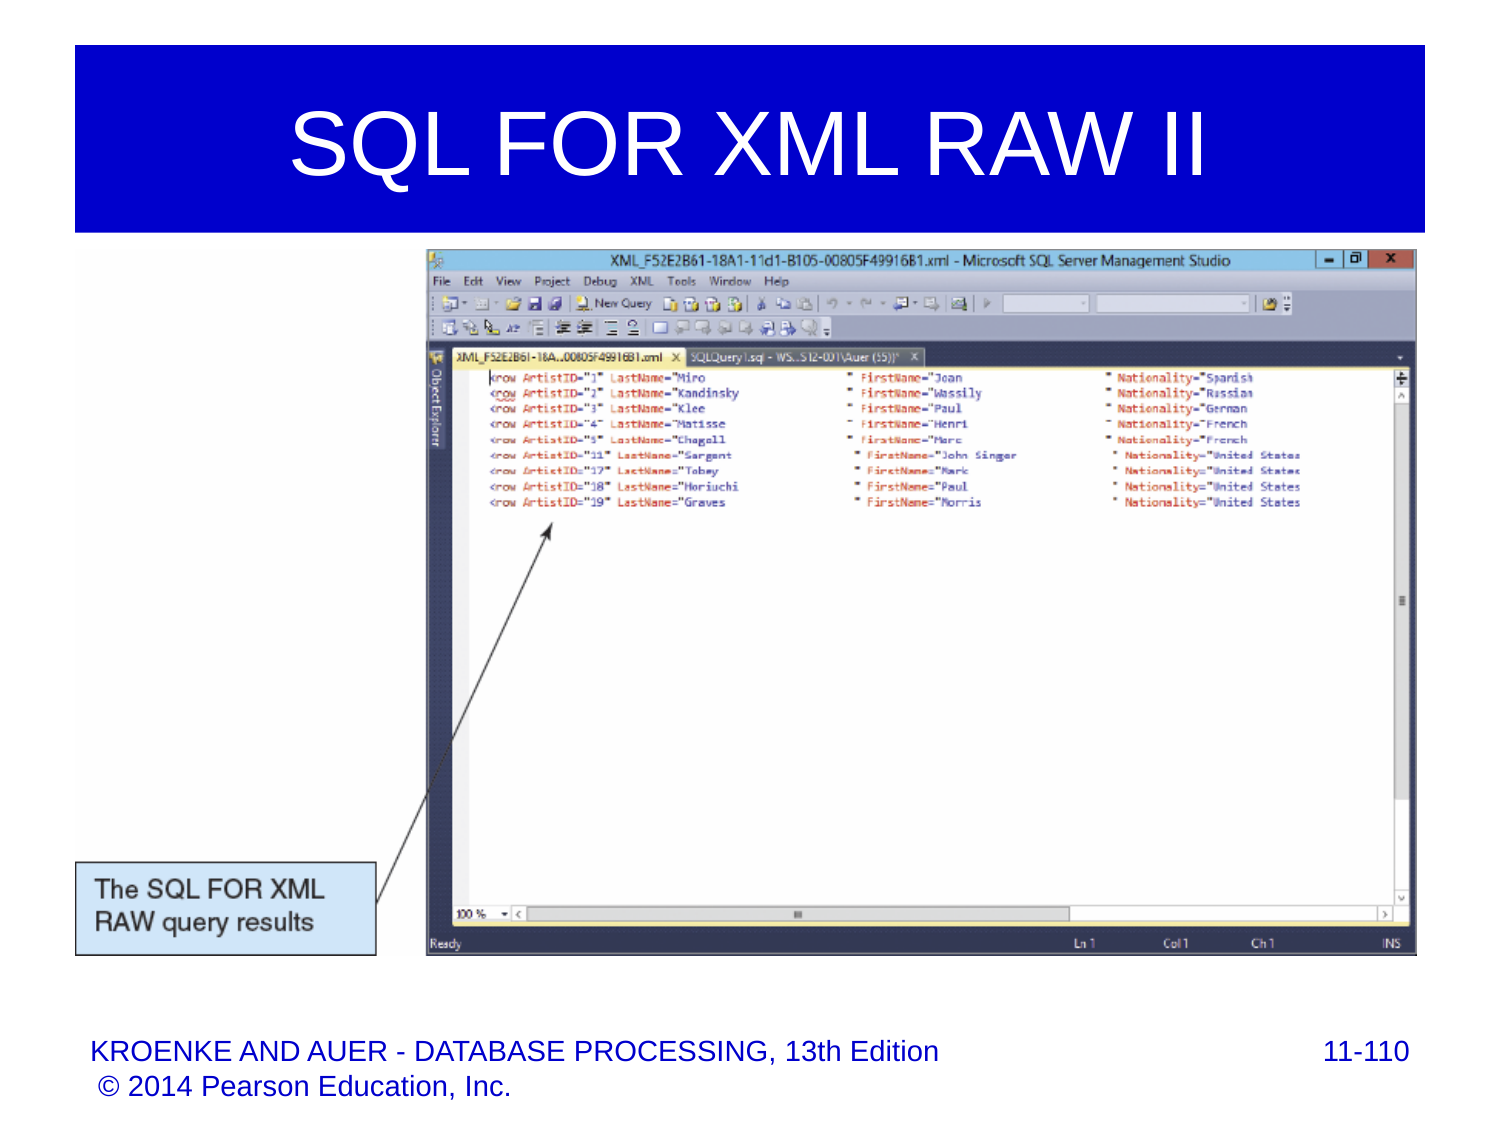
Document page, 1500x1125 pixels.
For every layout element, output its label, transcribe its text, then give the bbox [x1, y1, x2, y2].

slide_number 11-110 [1074, 1024, 1426, 1103]
picture [74, 249, 1417, 956]
title SQL FOR XML RAW II [75, 45, 1425, 233]
footer KROENKE AND AUER - DATABASE PROCESSING, 13th Edition © 2014 Pearson Education, Inc. [74, 1024, 963, 1104]
